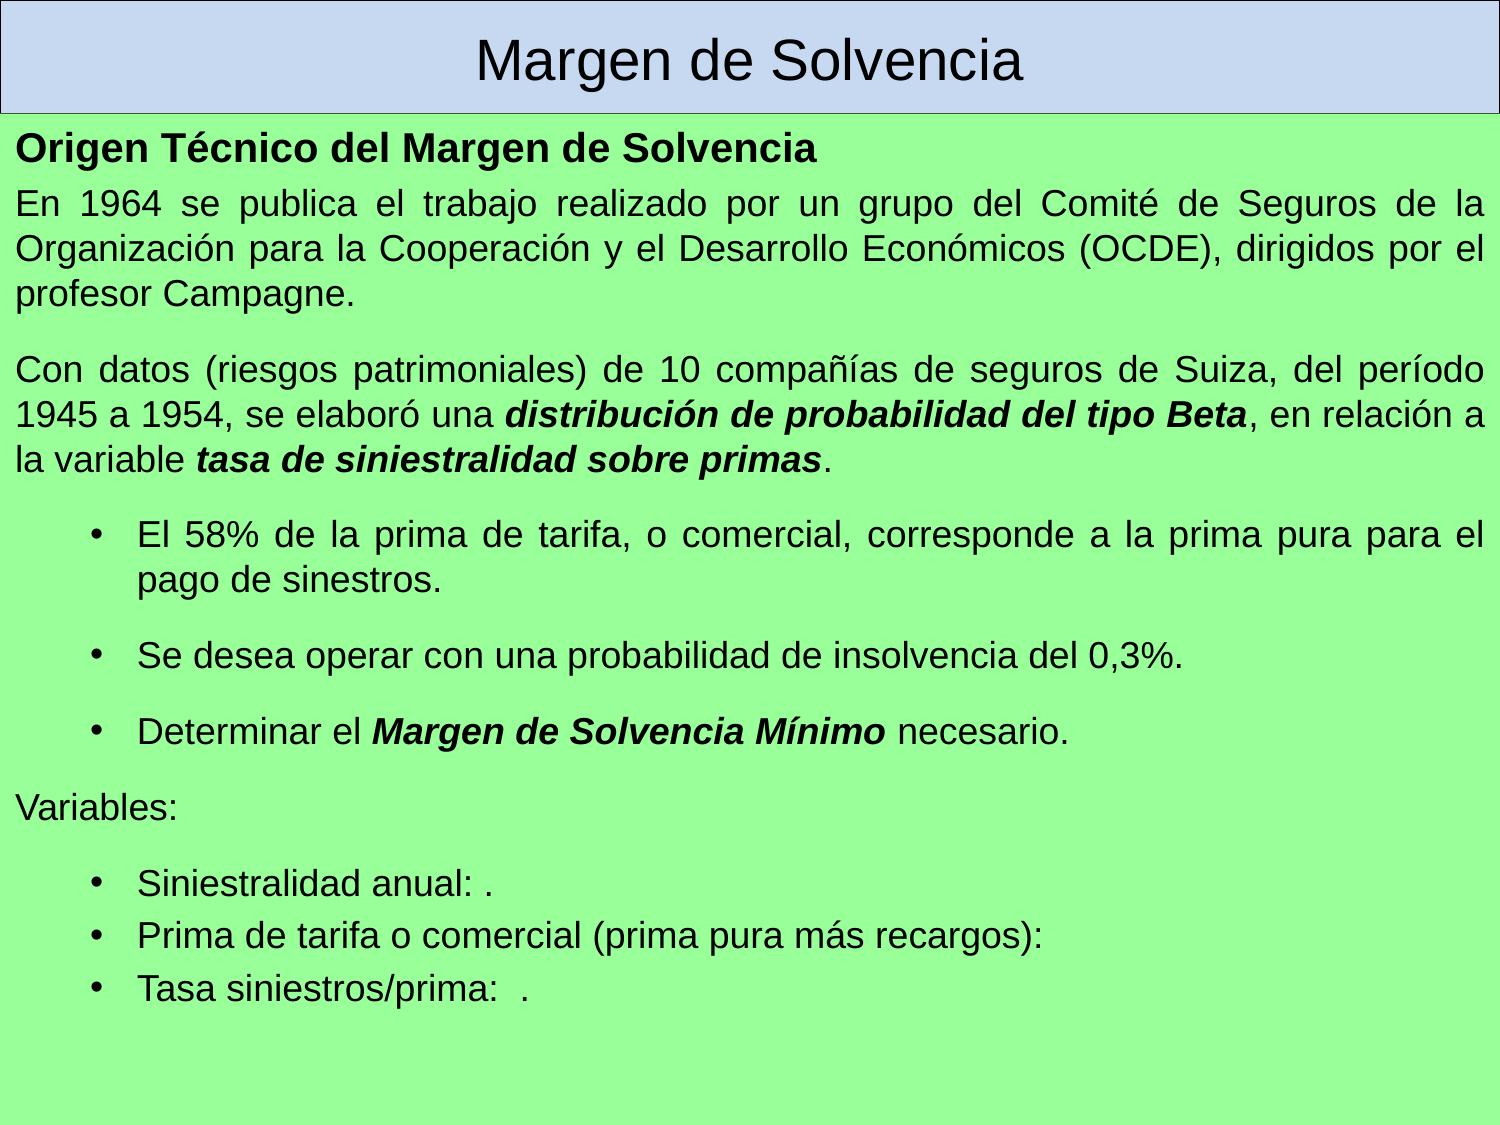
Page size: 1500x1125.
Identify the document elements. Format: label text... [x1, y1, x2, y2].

title Margen de Solvencia [0, 0, 1500, 113]
